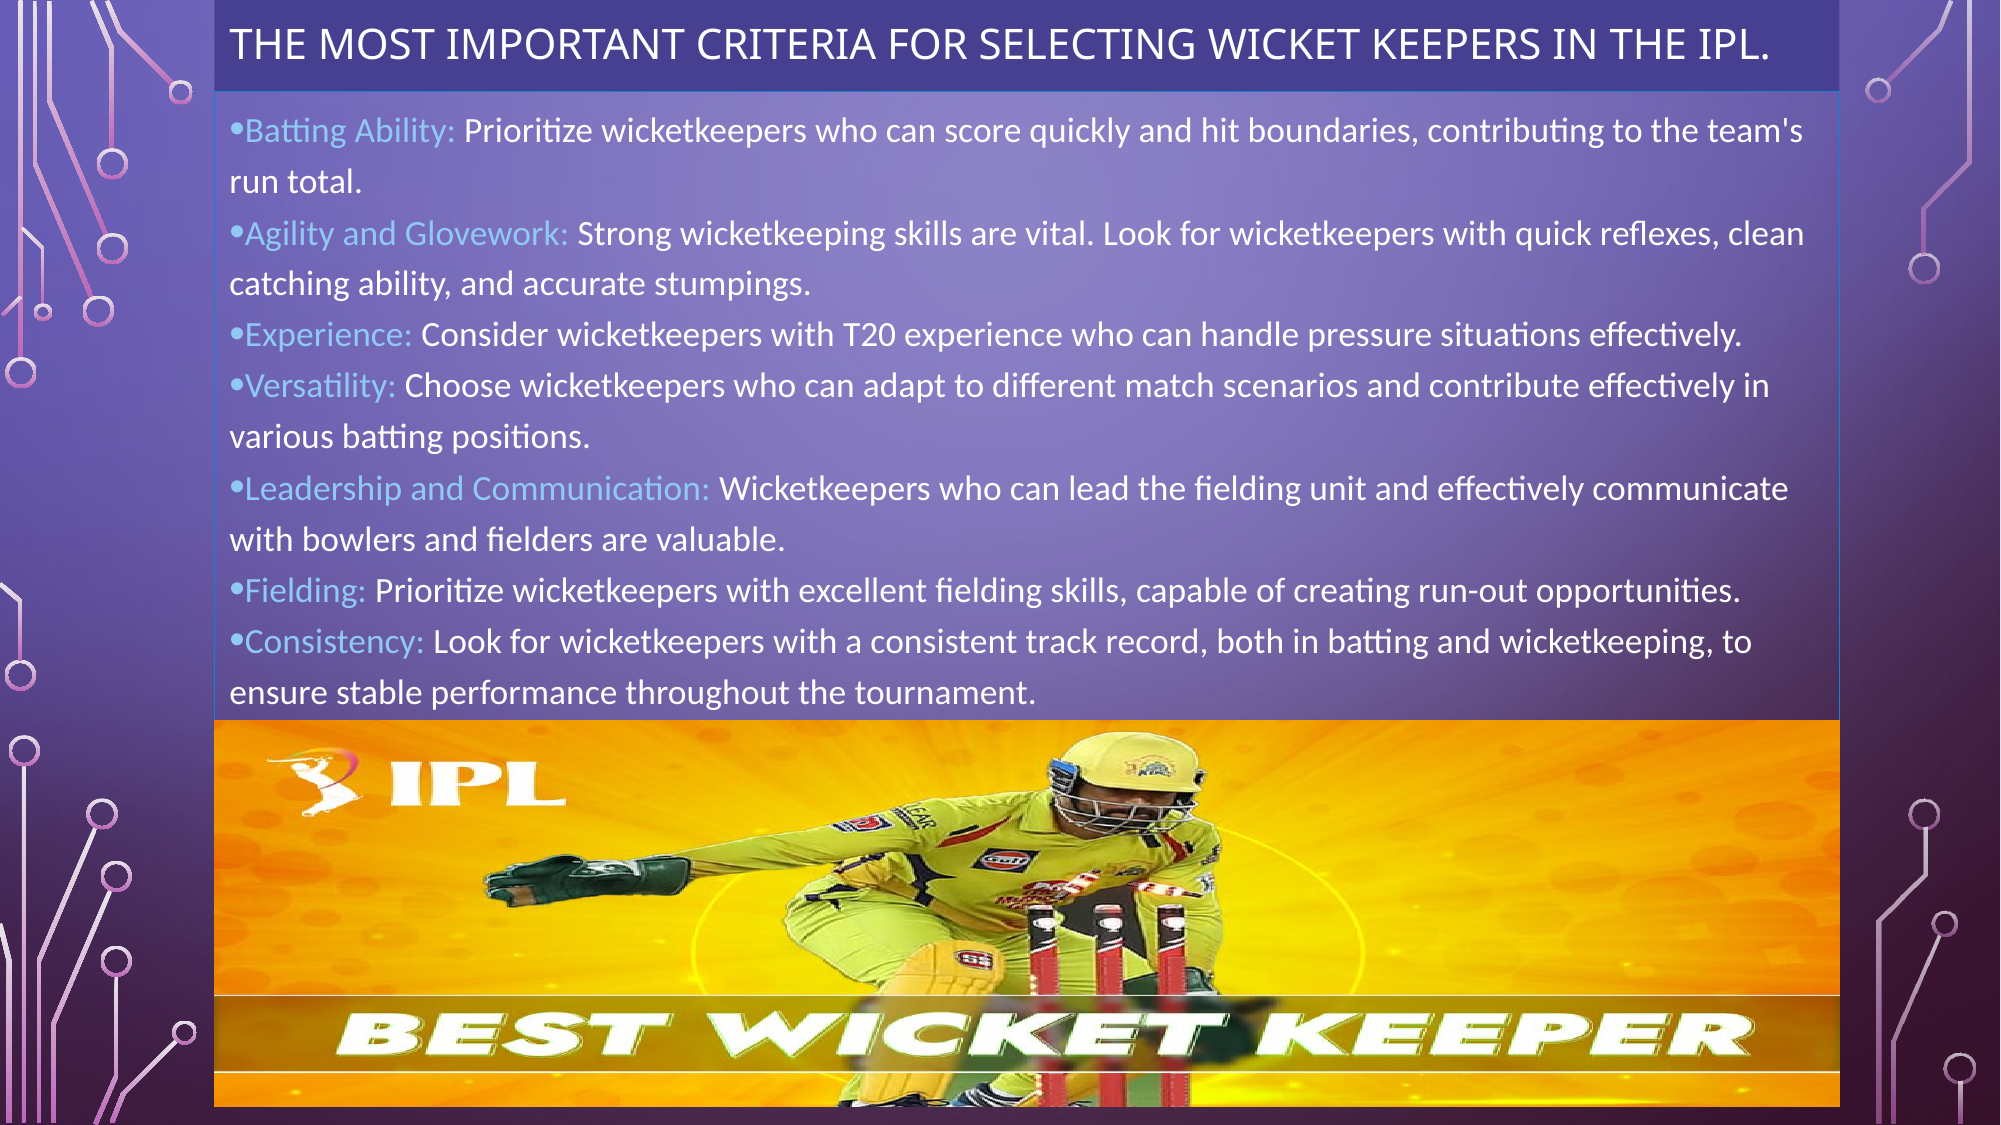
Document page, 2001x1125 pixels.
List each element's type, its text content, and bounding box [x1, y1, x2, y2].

picture [214, 720, 1840, 1108]
list Batting Ability: Prioritize wicketkeepers who can score quickly and hit boundaries, contributing to the team's run total. Agility and Glovework: Strong wicketkeeping skills are vital. Look for wicketkeepers with quick reflexes, clean catching ability, and accurate stumpings. Experience: Consider wicketkeepers with T20 experience who can handle pressure situations effectively. Versatility: Choose wicketkeepers who can adapt to different match scenarios and contribute effectively in various batting positions. Leadership and Communication: Wicketkeepers who can lead the fielding unit and effectively communicate with bowlers and fielders are valuable. Fielding: Prioritize wicketkeepers with excellent fielding skills, capable of creating run-out opportunities. Consistency: Look for wicketkeepers with a consistent track record, both in batting and wicketkeeping, to ensure stable performance throughout the tournament. [214, 91, 1840, 720]
title The most important criteria for selecting WICKET KEEPERS in the IPL. [214, 0, 1840, 91]
